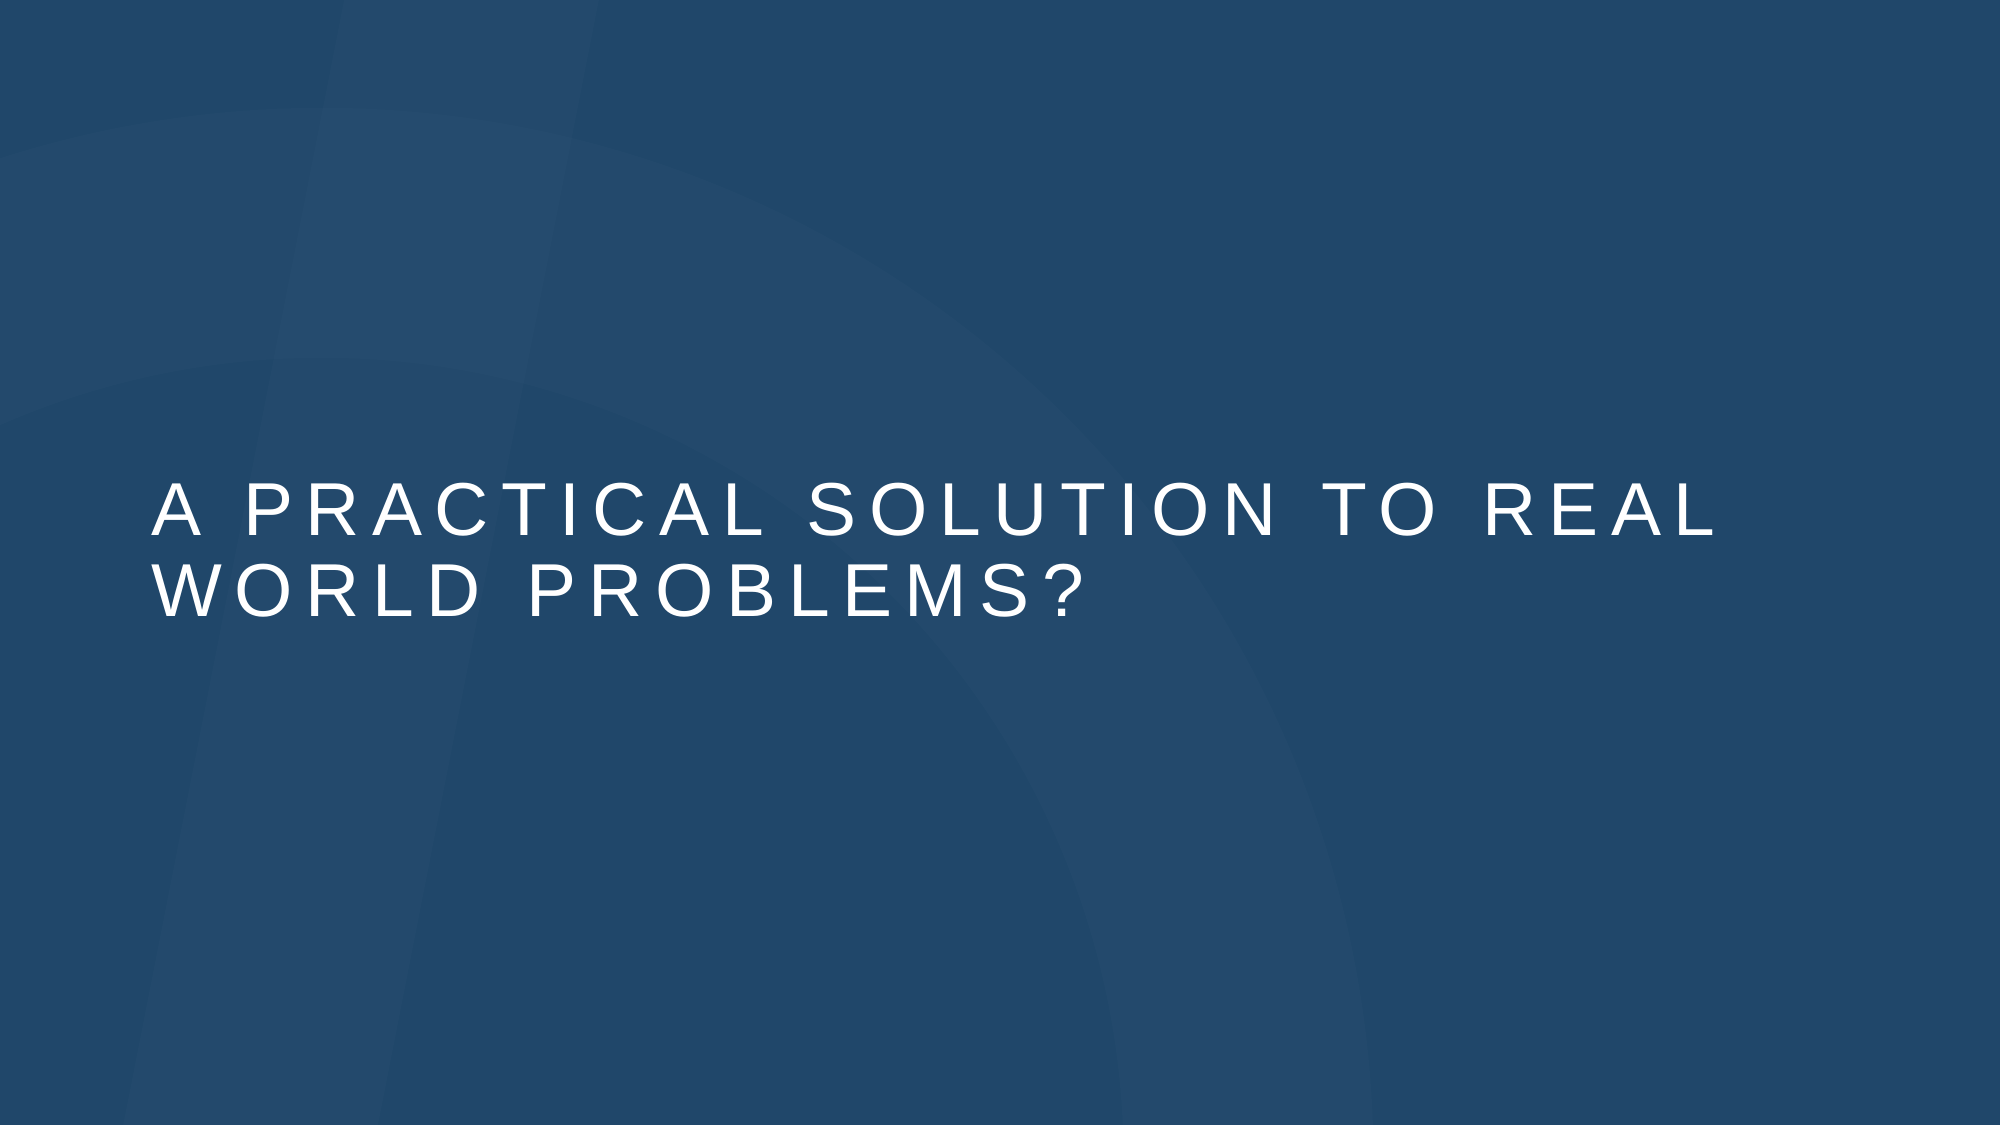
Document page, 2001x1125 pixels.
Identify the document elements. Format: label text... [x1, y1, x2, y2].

title A PRACTICAL SOLUTION TO REAL WORLD PROBLEMS? [136, 172, 1862, 641]
